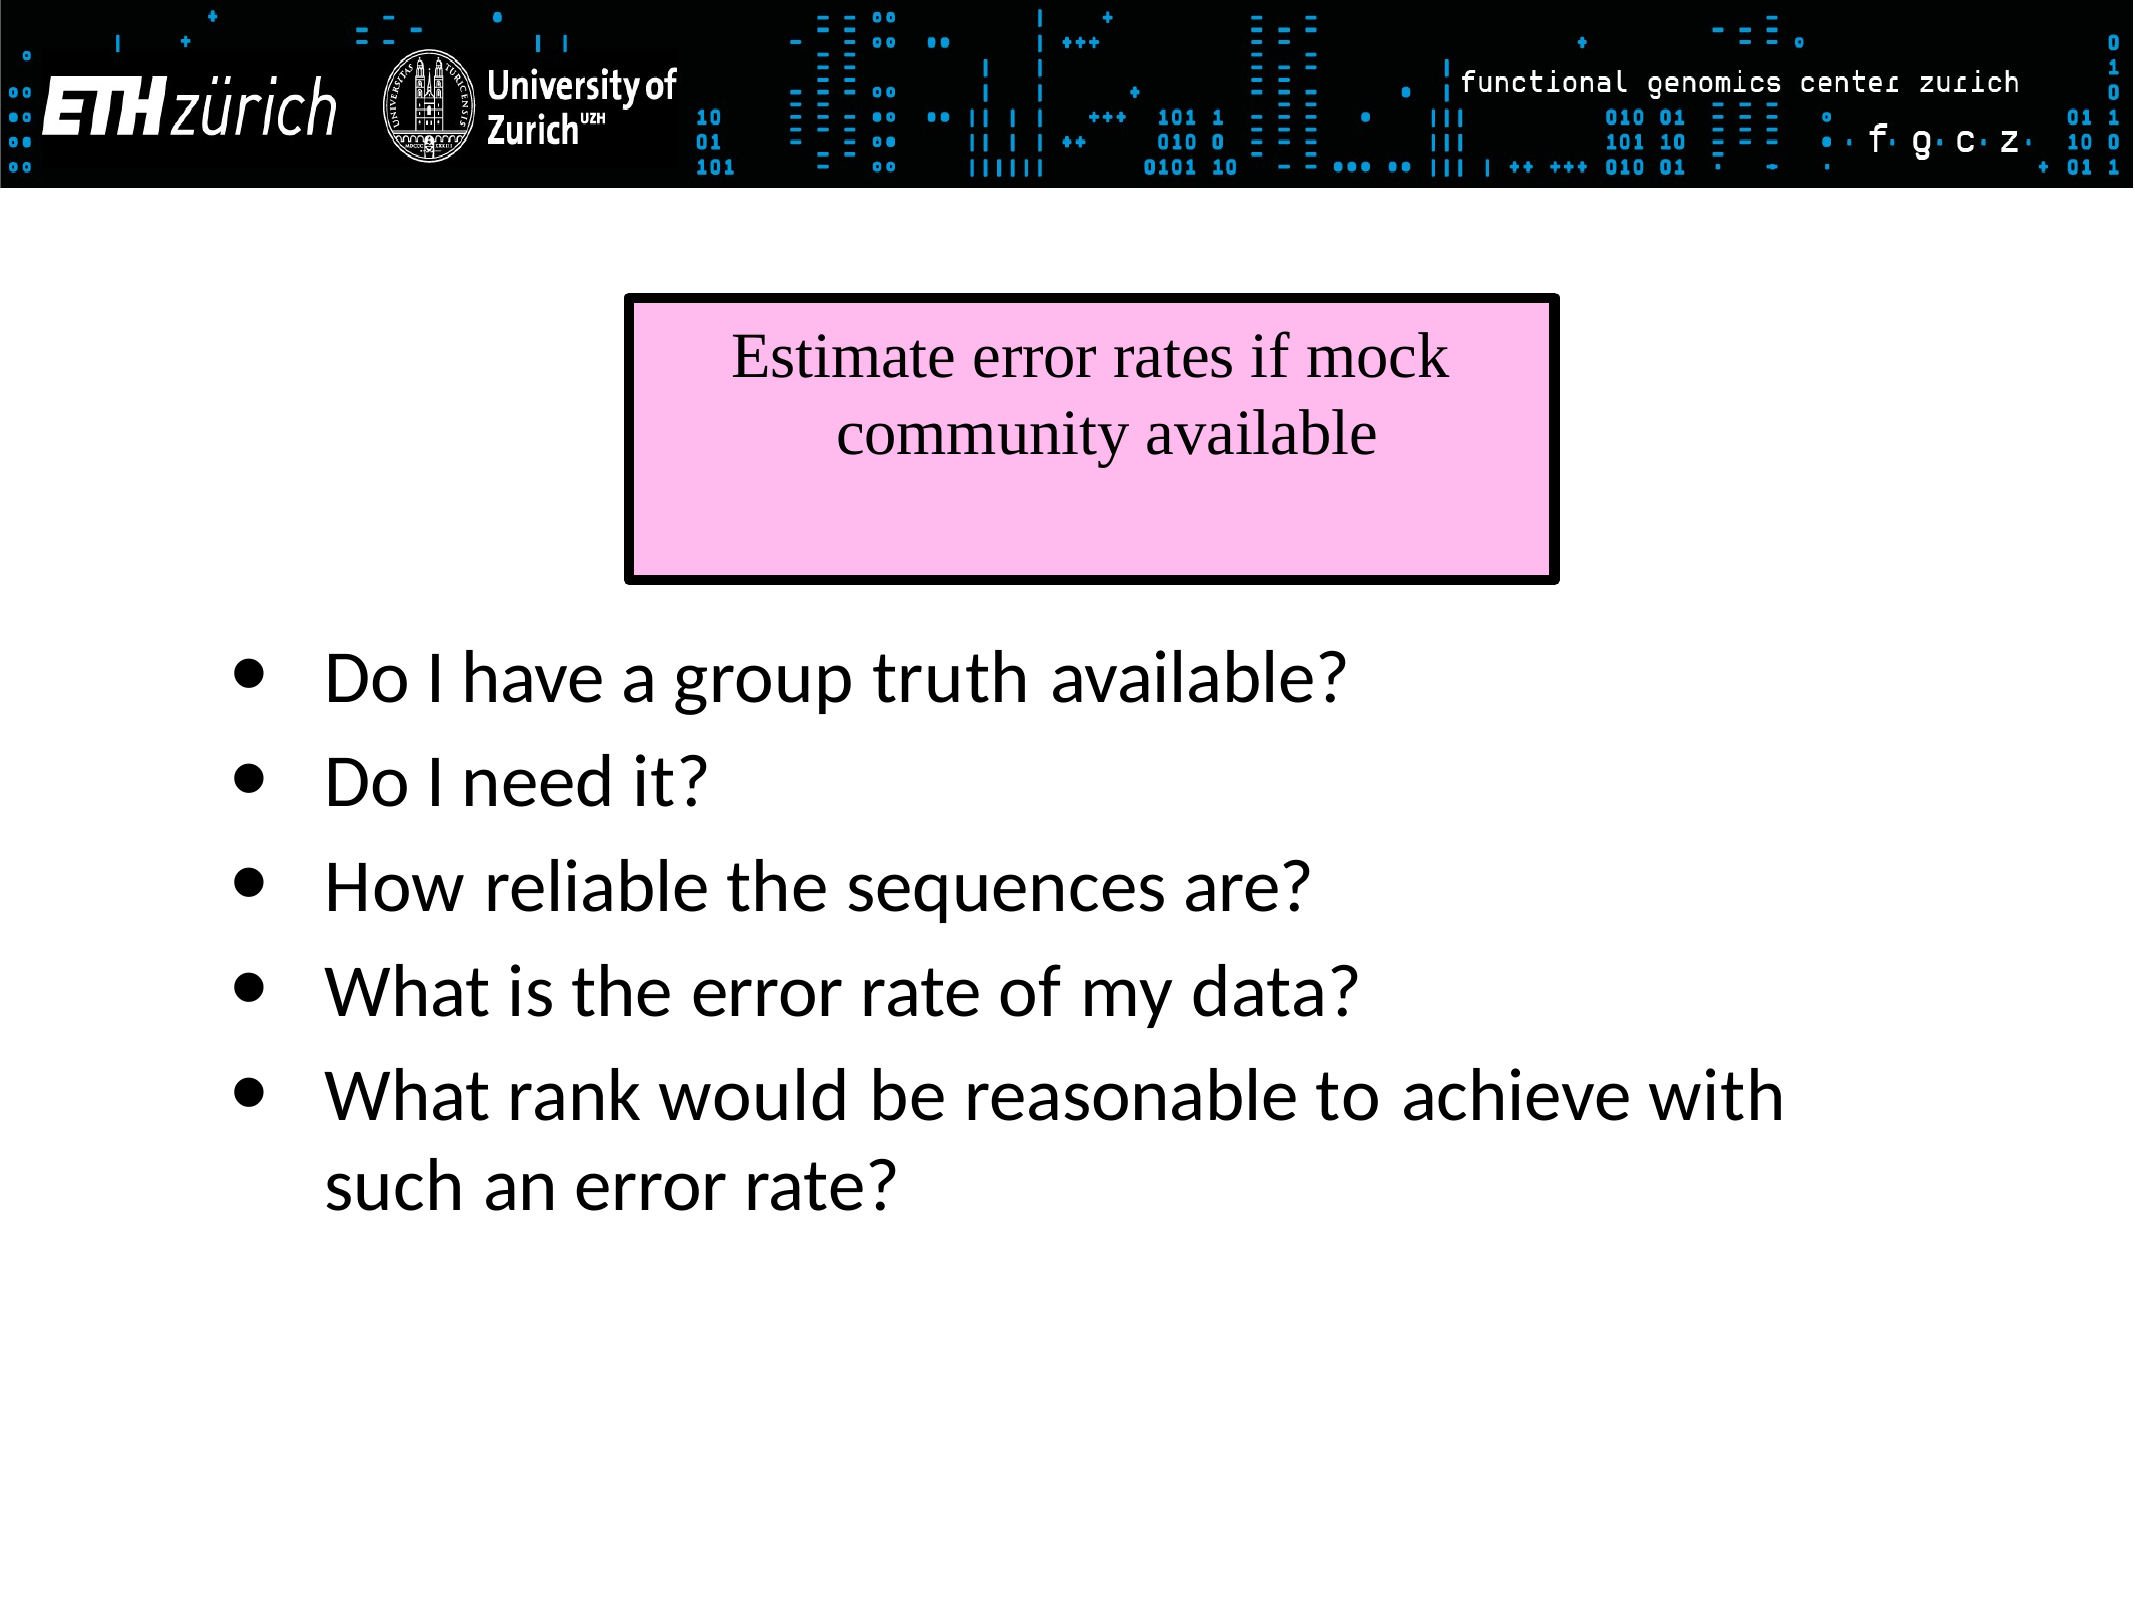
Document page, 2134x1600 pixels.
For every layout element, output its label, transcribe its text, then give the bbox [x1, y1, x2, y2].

title Estimate error rates if mock community available [629, 297, 1555, 580]
text_box Do I have a group truth available? Do I need it? How reliable the sequences are? What is the error rate of my data? What rank would be reasonable to achieve with such an error rate? [224, 624, 1909, 1226]
text_box [0, 0, 2133, 188]
